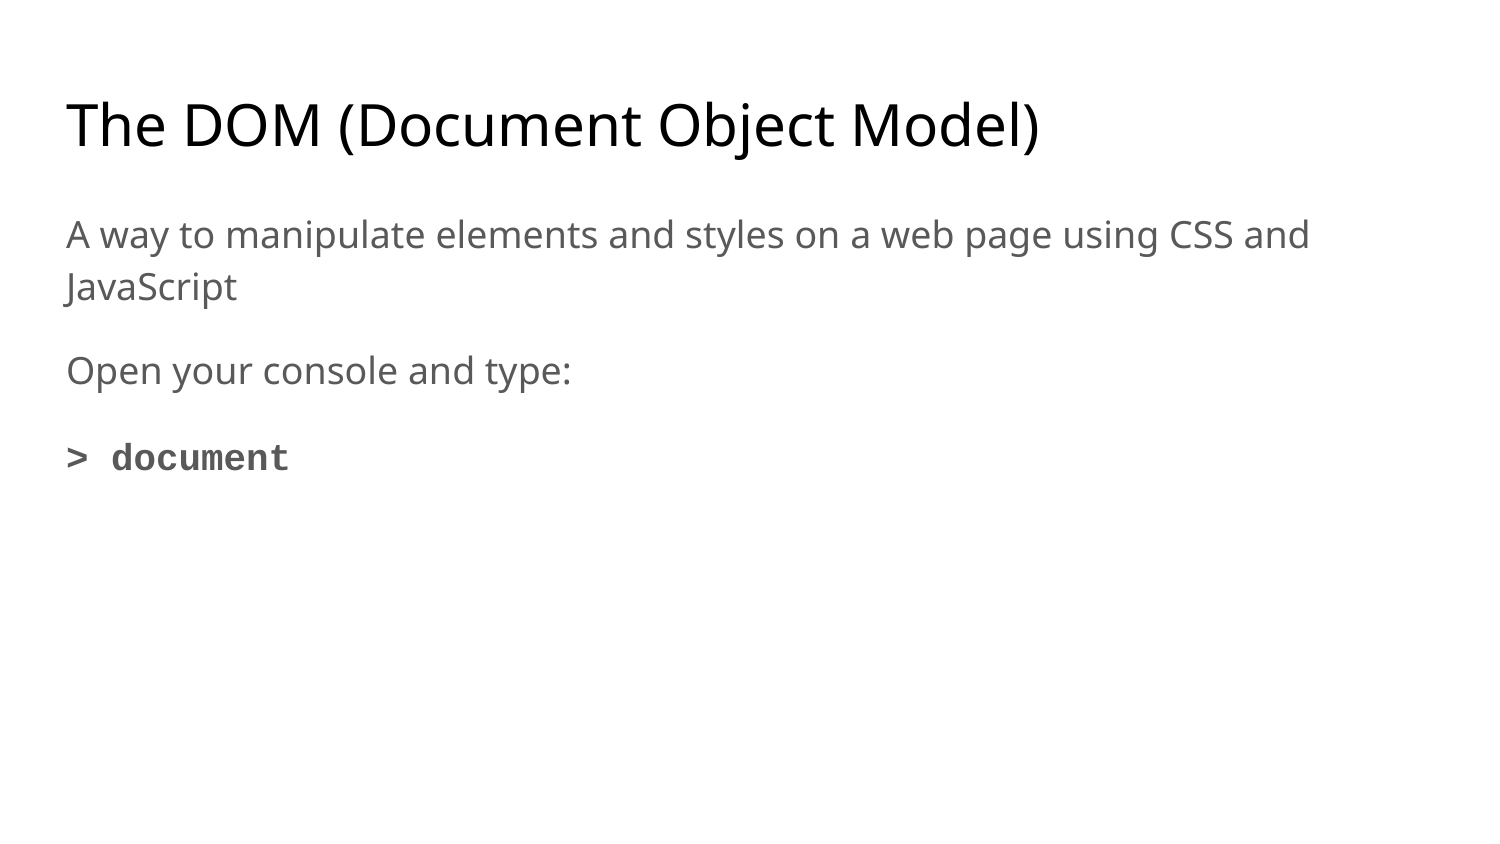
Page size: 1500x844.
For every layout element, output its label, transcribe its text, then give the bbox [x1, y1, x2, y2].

title The DOM (Document Object Model) [51, 72, 1449, 167]
list A way to manipulate elements and styles on a web page using CSS and JavaScript Open your console and type: > document [51, 189, 1449, 750]
